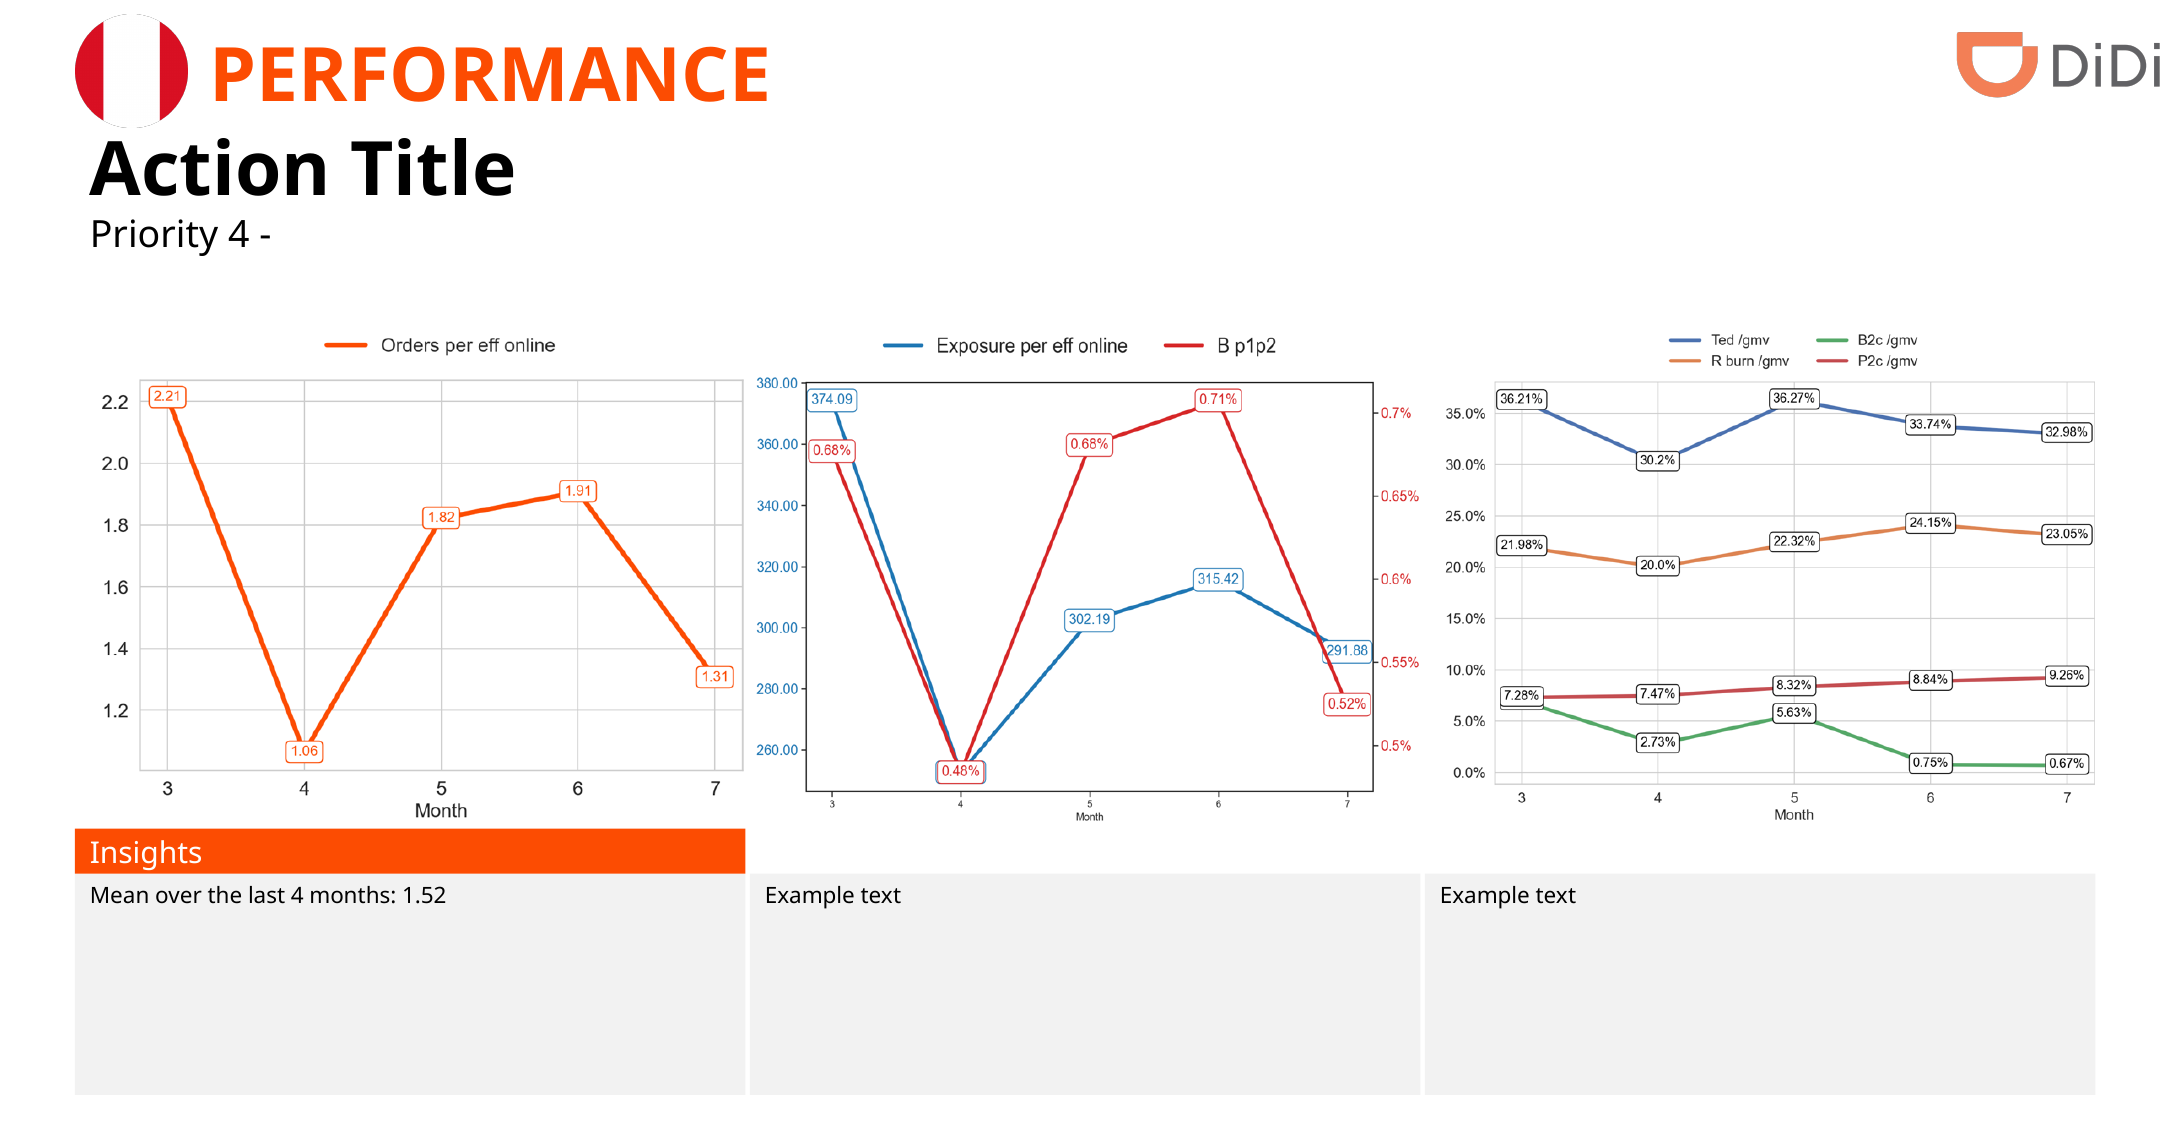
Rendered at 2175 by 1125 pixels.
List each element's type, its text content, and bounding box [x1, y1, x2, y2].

text_box Mean over the last 4 months: 1.52 [74, 874, 746, 1095]
text_box PERFORMANCE [194, 15, 1800, 127]
picture [1949, 1, 2175, 129]
picture [74, 14, 188, 128]
text_box Action Title [74, 127, 2175, 202]
text_box Example text [1424, 873, 2096, 1095]
text_box Priority 4 - [74, 202, 2175, 263]
text_box Example text [749, 873, 1421, 1095]
text_box Insights [74, 837, 746, 874]
picture [74, 322, 2101, 829]
